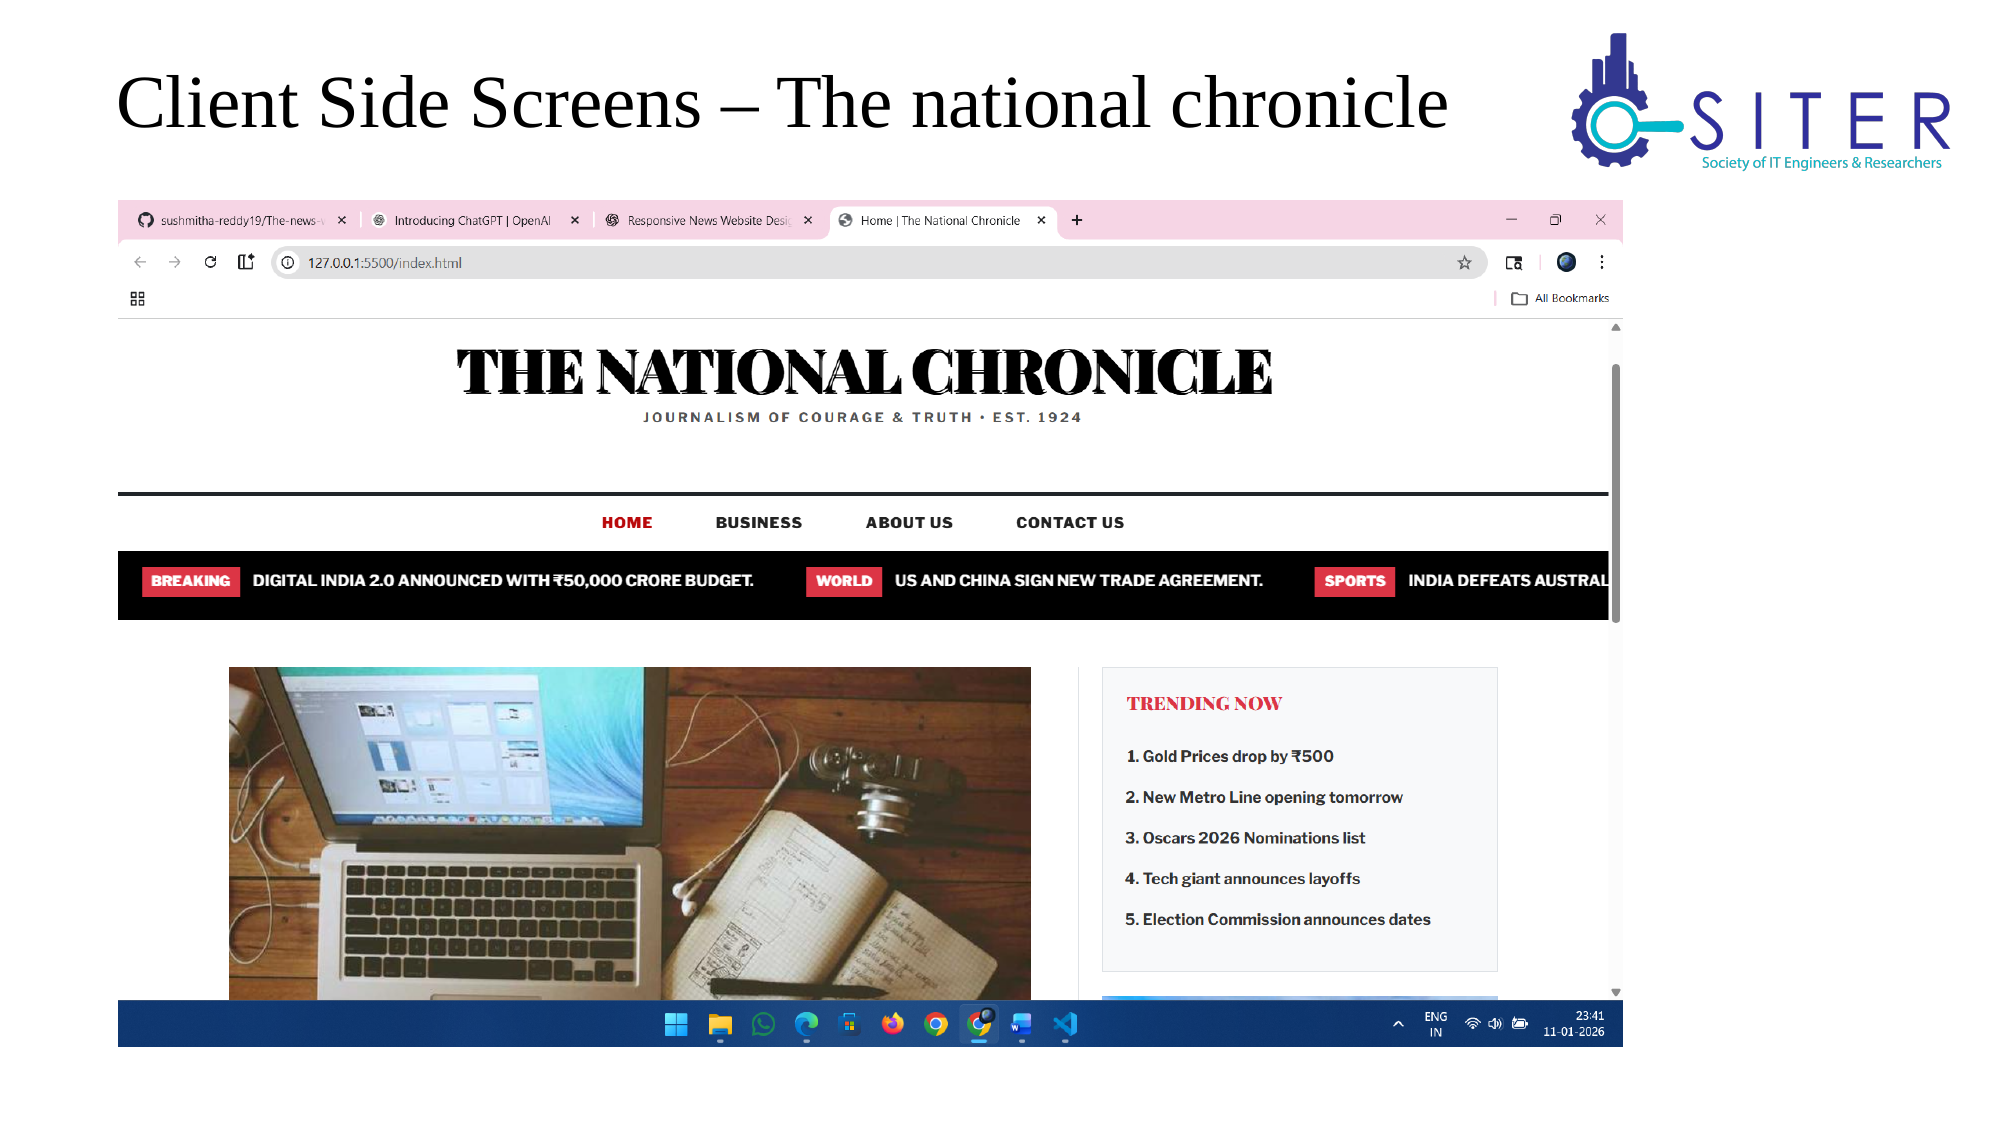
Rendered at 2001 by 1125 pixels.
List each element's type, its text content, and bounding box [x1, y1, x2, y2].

picture [1548, 29, 1984, 176]
text_box Client Side Screens – The national chronicle [101, 55, 1543, 175]
picture [117, 199, 1624, 1047]
